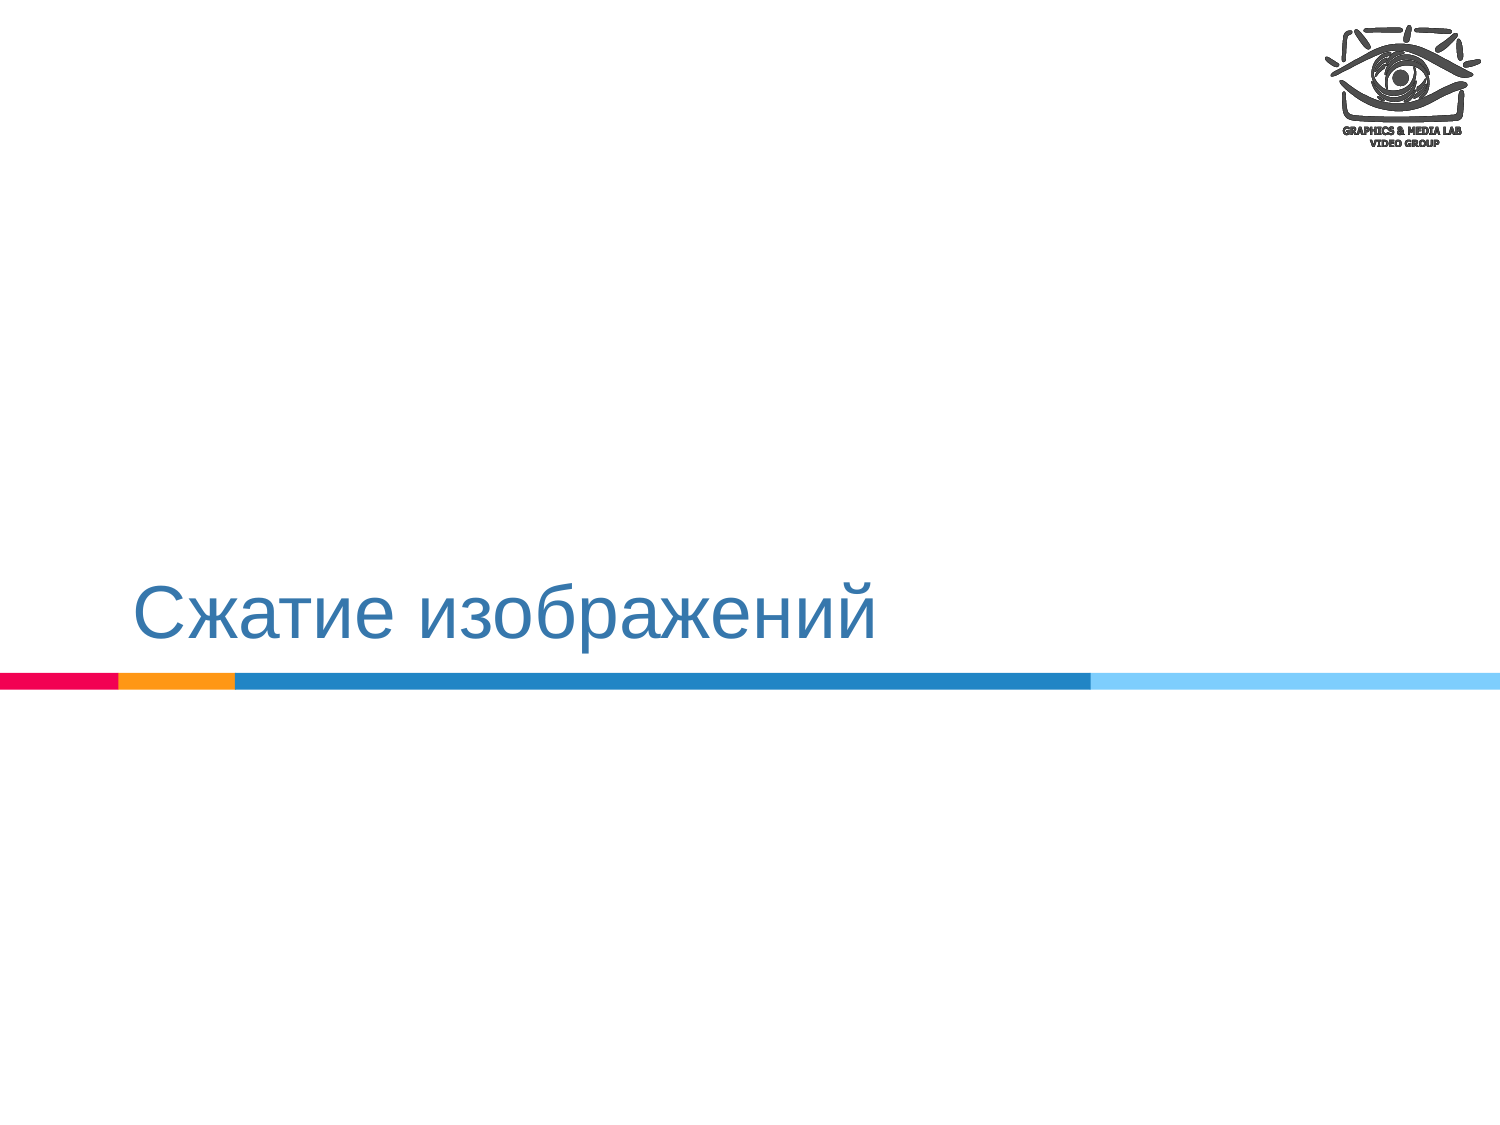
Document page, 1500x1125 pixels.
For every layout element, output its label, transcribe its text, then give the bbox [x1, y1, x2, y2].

list Сжатие изображений [117, 338, 1404, 661]
picture [1325, 25, 1481, 147]
